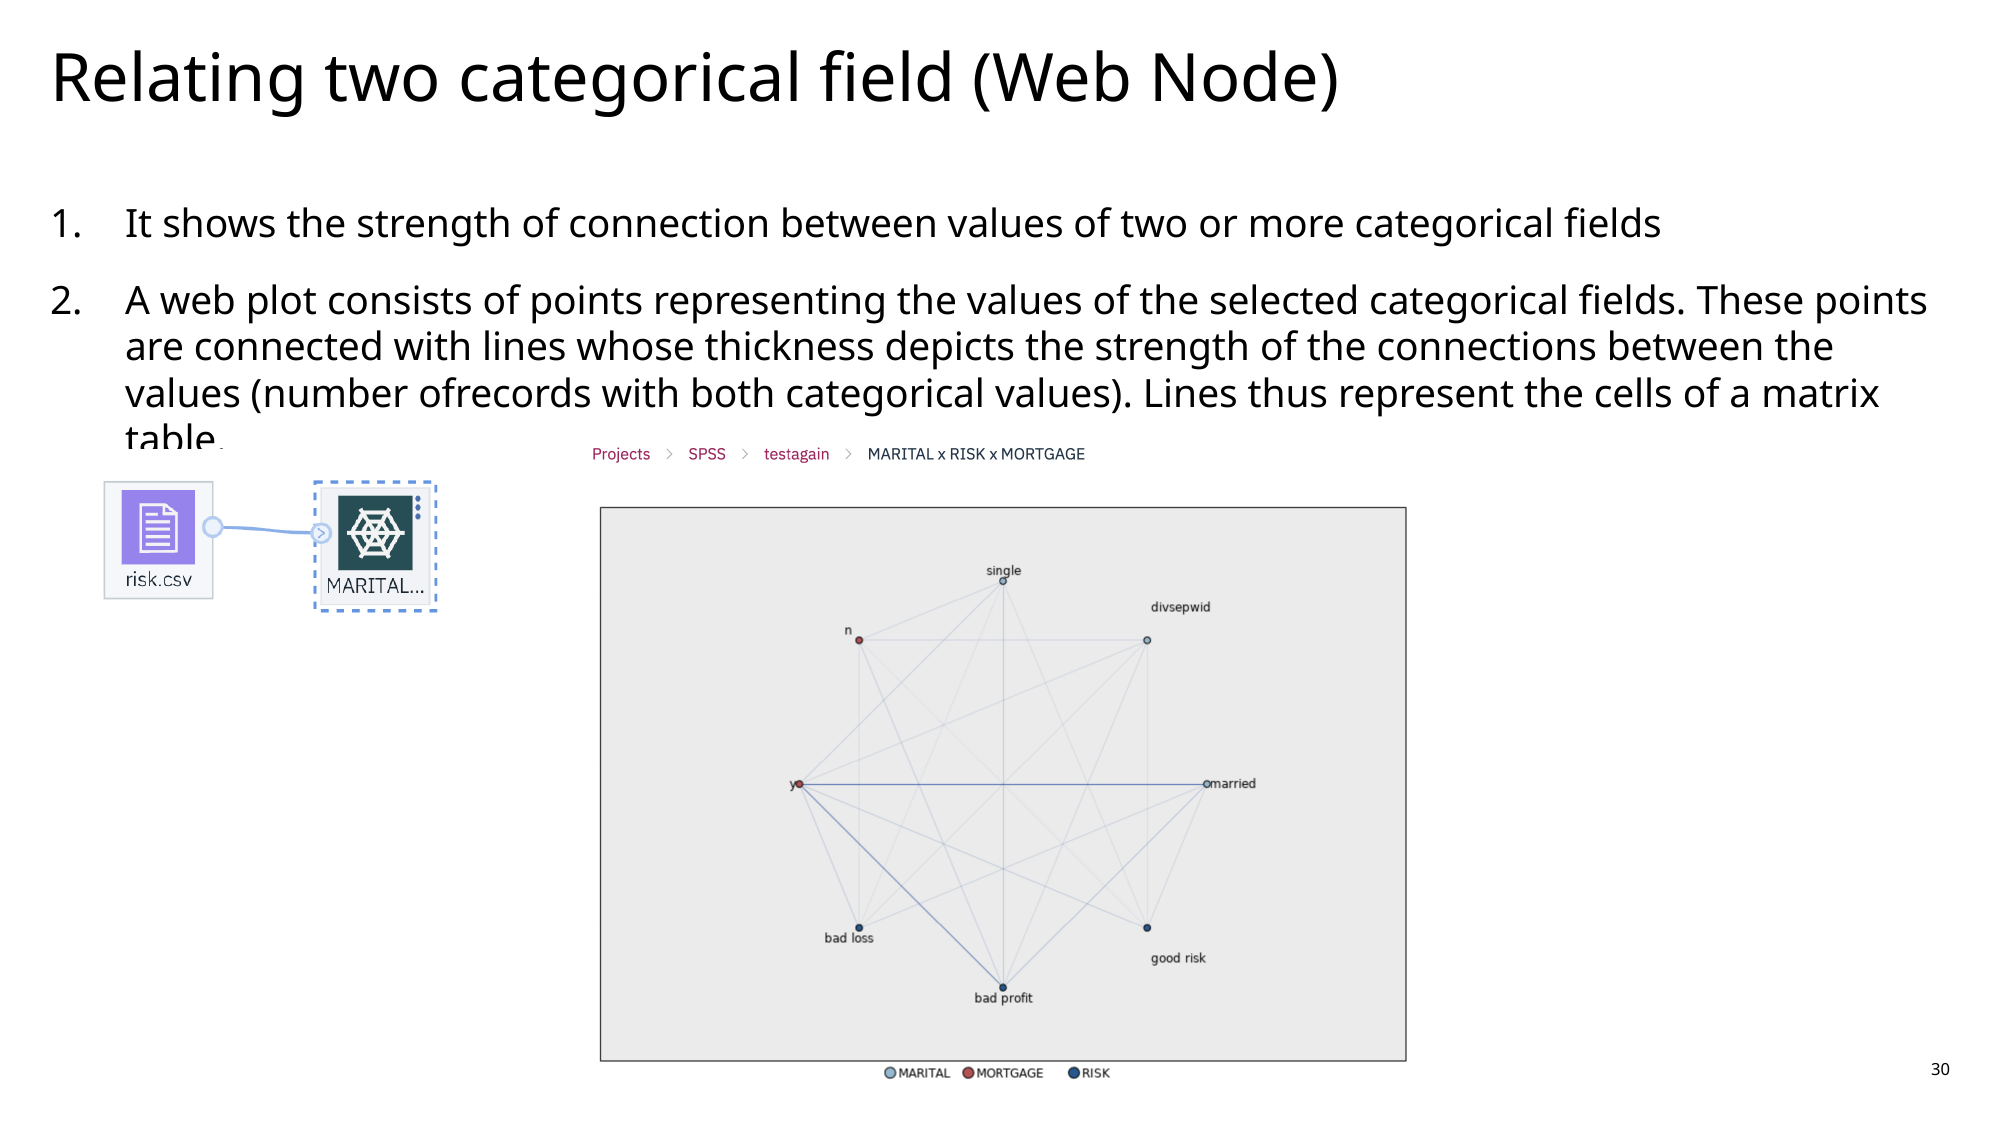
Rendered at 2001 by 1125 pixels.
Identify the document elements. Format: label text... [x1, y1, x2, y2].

slide_number 30 [1500, 1055, 1950, 1086]
list It shows the strength of connection between values of two or more categorical fields A web plot consists of points representing the values of the selected categorical fields. These points are connected with lines whose thickness depicts the strength of the connections between the values (number ofrecords with both categorical values). Lines thus represent the cells of a matrix table. [50, 198, 1950, 450]
title Relating two categorical field (Web Node) [50, 43, 1950, 154]
picture [577, 437, 1423, 1086]
picture [50, 449, 501, 641]
